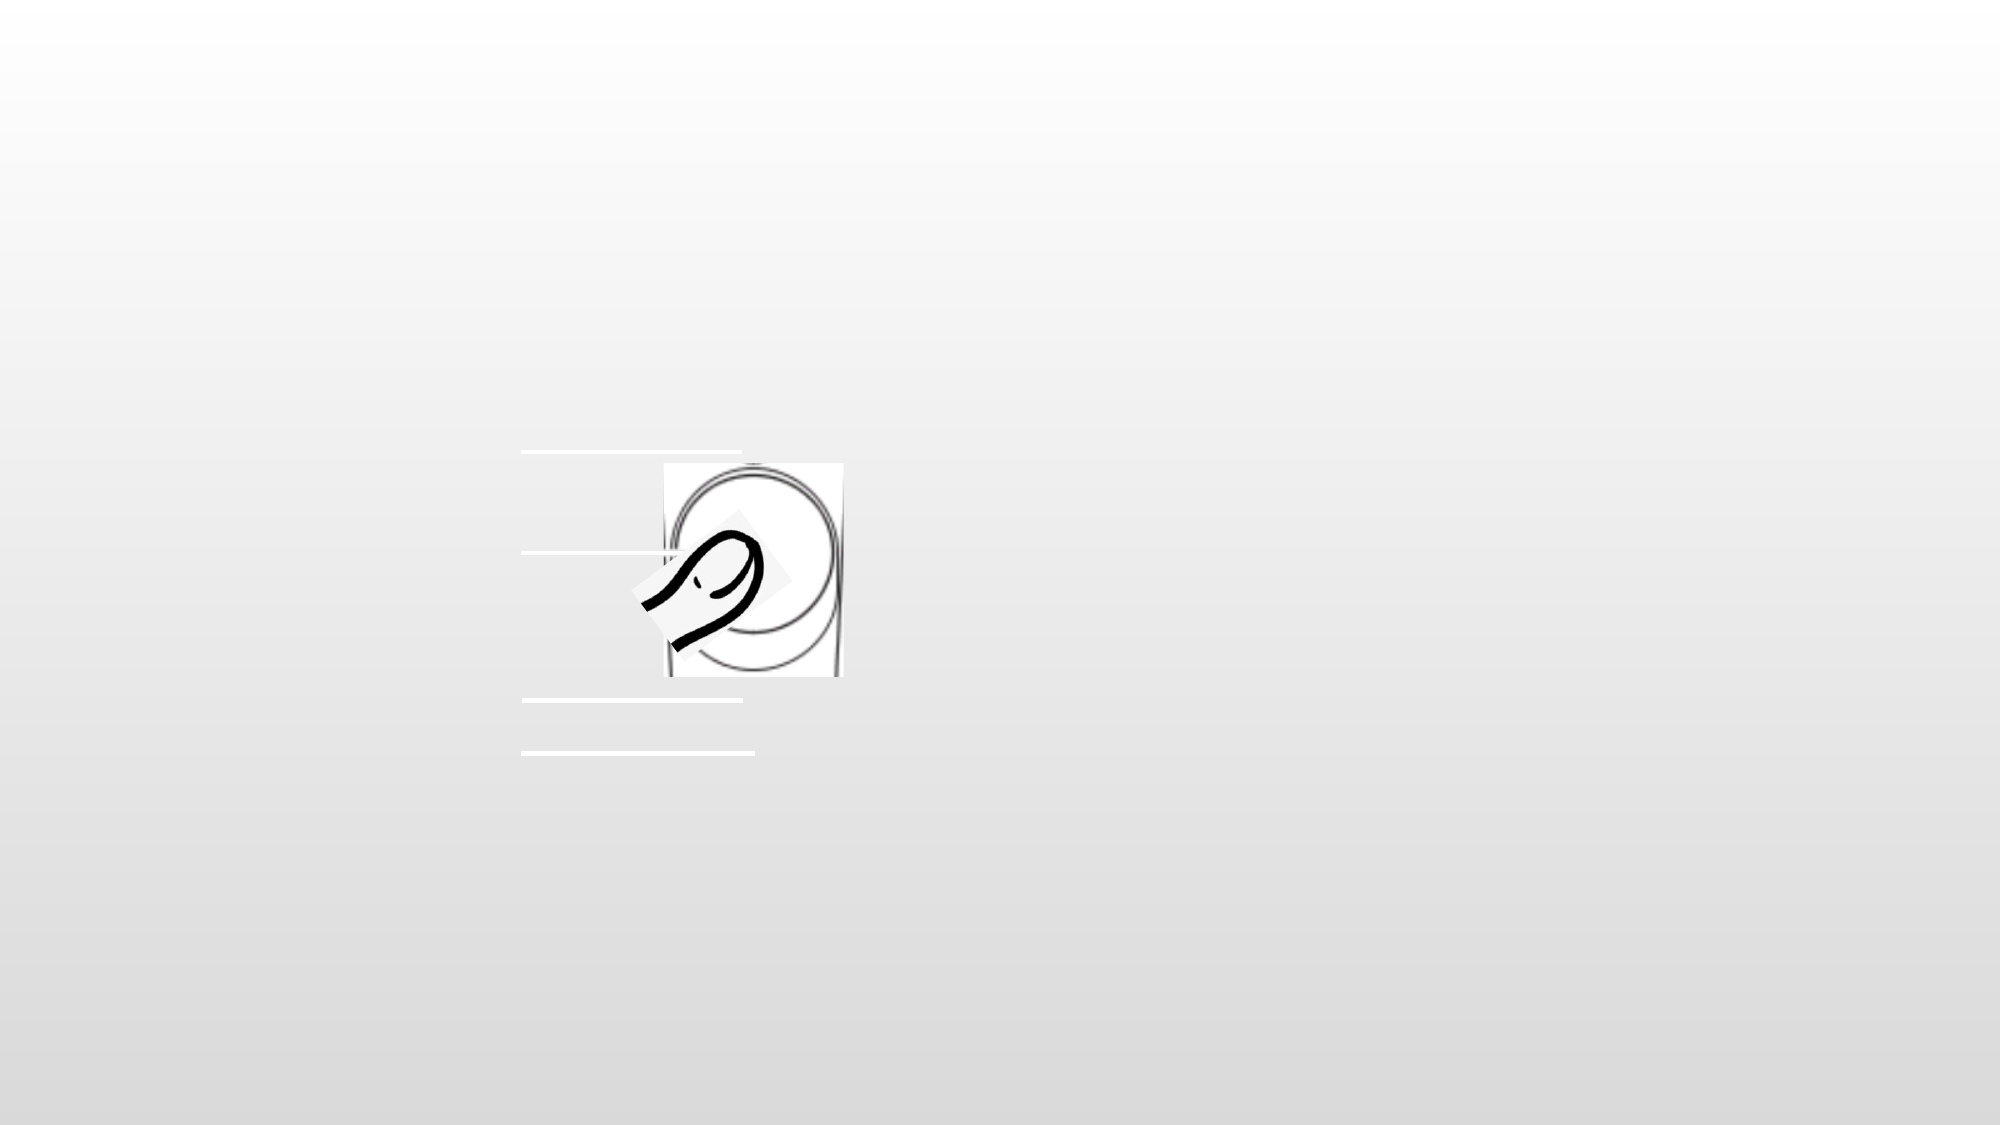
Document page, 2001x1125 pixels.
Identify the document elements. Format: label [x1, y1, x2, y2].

text_box [520, 451, 844, 754]
